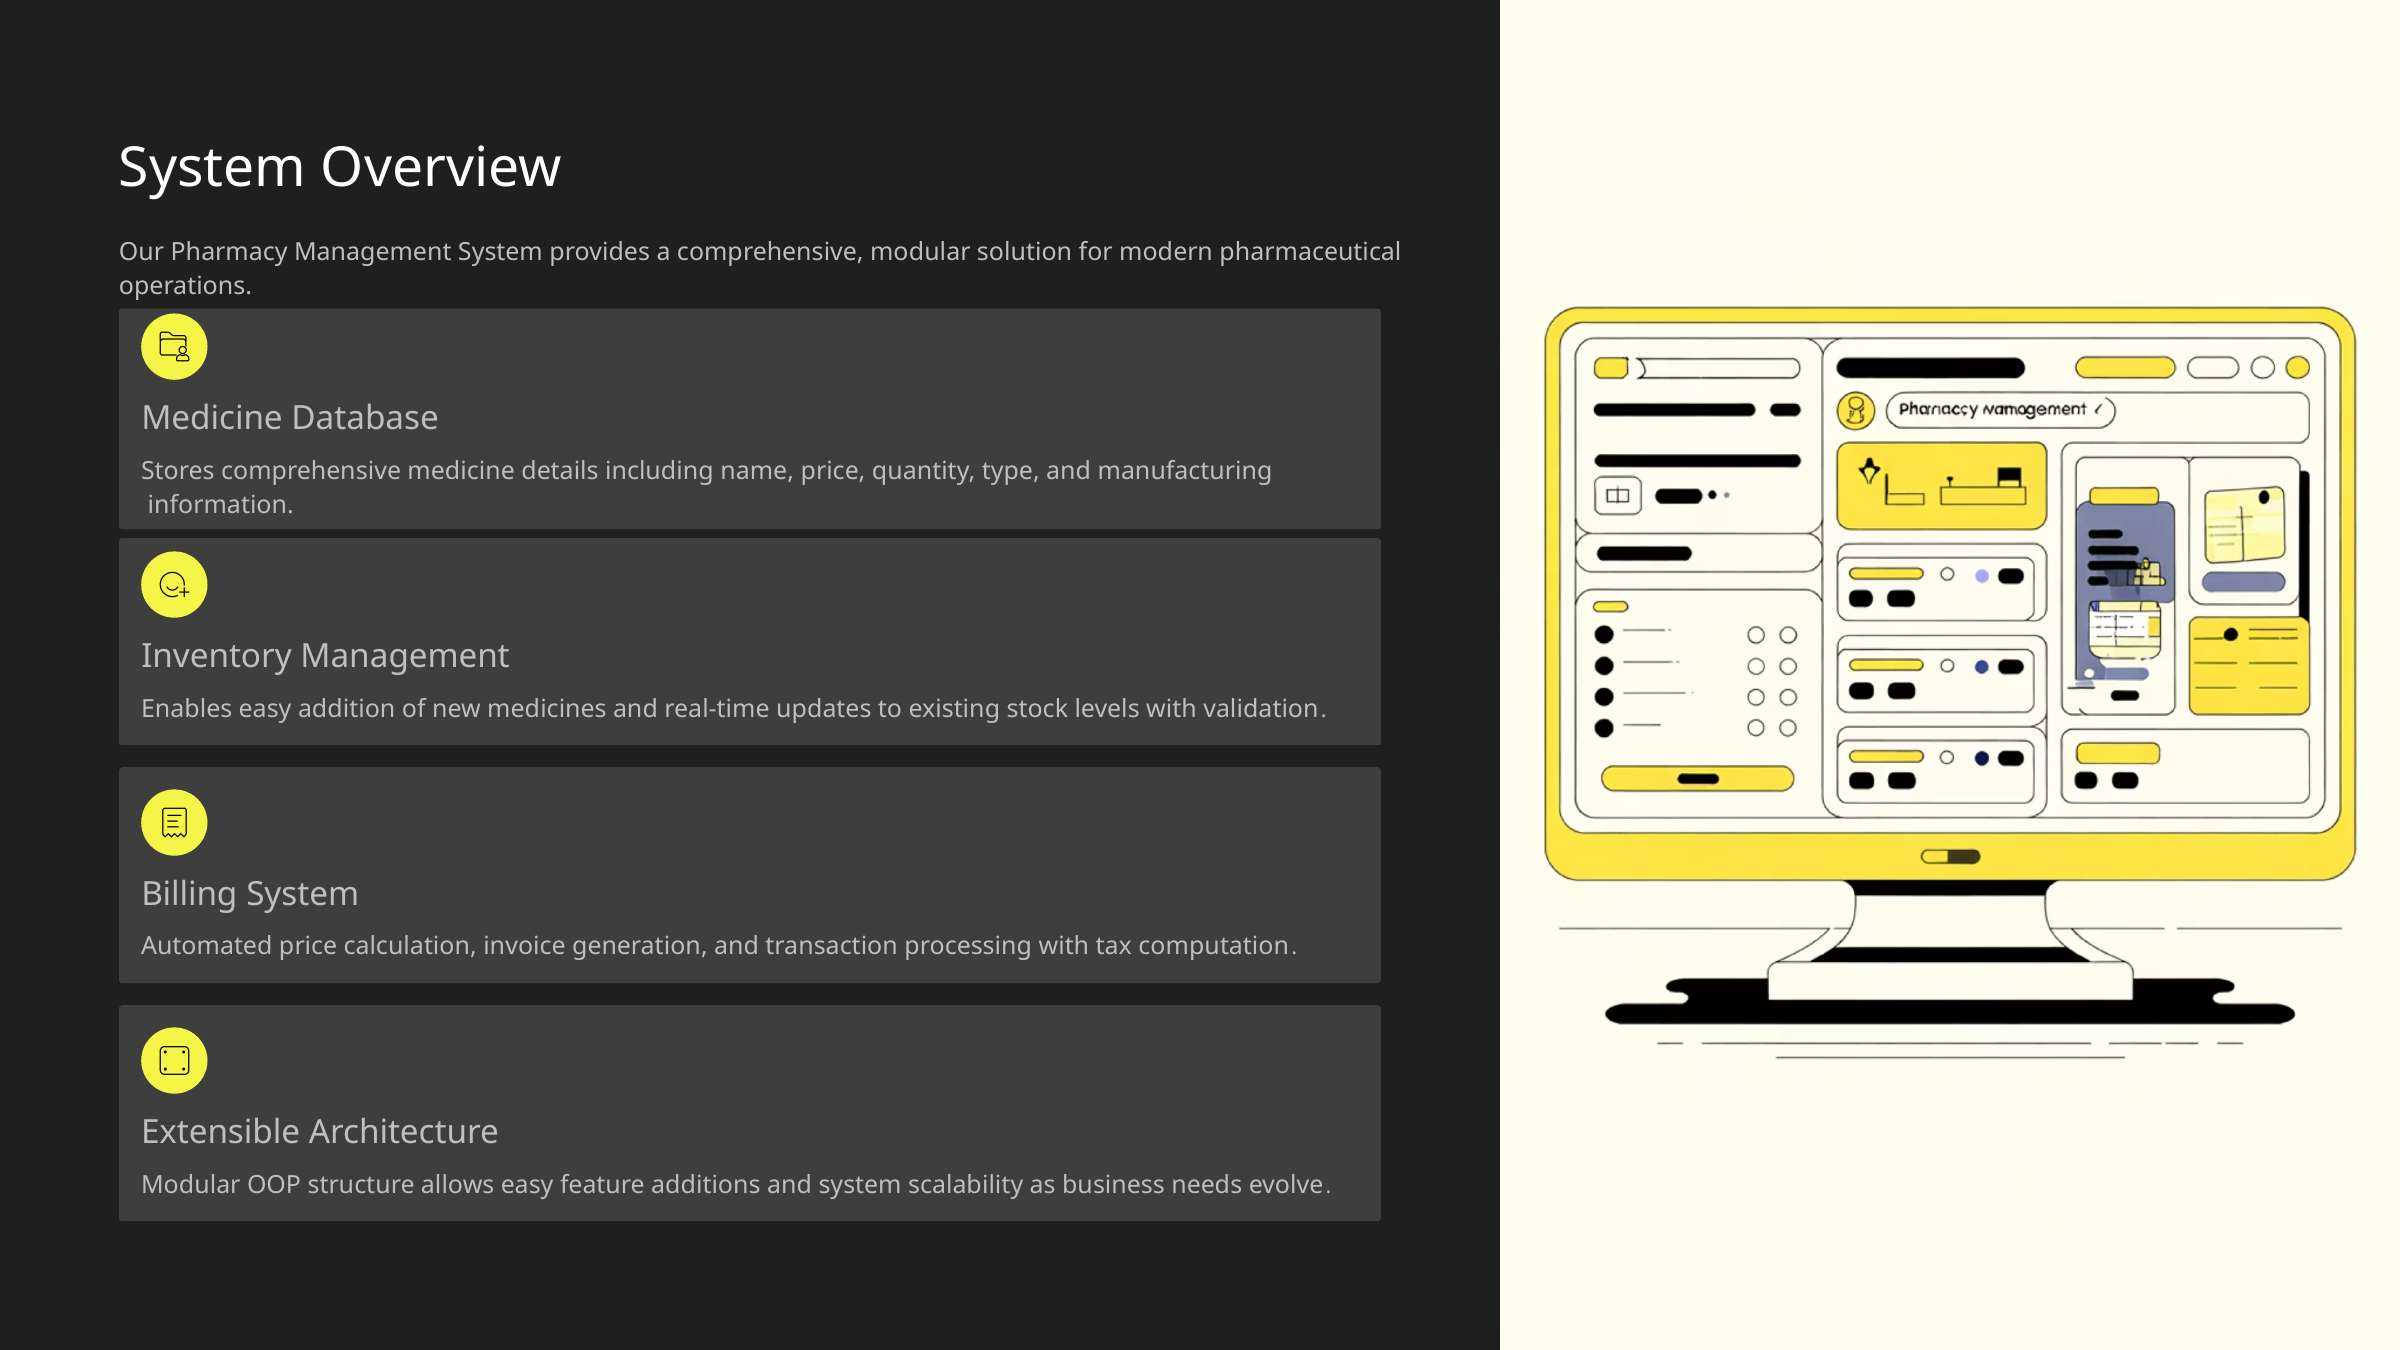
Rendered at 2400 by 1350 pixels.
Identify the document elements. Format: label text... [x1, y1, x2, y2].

picture [159, 807, 190, 838]
text_box [141, 789, 208, 856]
text_box [141, 1027, 208, 1094]
text_box Enables easy addition of new medicines and real-time updates to existing stock levels with validation. [141, 687, 1359, 724]
text_box Our Pharmacy Management System provides a comprehensive, modular solution for modern pharmaceutical operations. [119, 231, 1381, 267]
text_box Modular OOP structure allows easy feature additions and system scalability as business needs evolve. [141, 1163, 1359, 1199]
picture [159, 569, 190, 600]
text_box [118, 538, 1381, 746]
text_box Stores comprehensive medicine details including name, price, quantity, type, and manufacturing information. [141, 449, 1359, 486]
text_box [119, 308, 1381, 530]
text_box [141, 551, 208, 618]
text_box [119, 1005, 1381, 1222]
text_box Billing System [141, 877, 418, 913]
text_box [119, 767, 1381, 984]
text_box [141, 313, 208, 380]
picture [1499, 0, 2400, 1350]
text_box Medicine Database [141, 401, 418, 437]
text_box System Overview [119, 128, 672, 198]
text_box Inventory Management [141, 639, 441, 675]
picture [159, 331, 190, 362]
picture [159, 1045, 190, 1076]
text_box Extensible Architecture [141, 1115, 445, 1151]
text_box Automated price calculation, invoice generation, and transaction processing with tax computation. [141, 925, 1359, 962]
